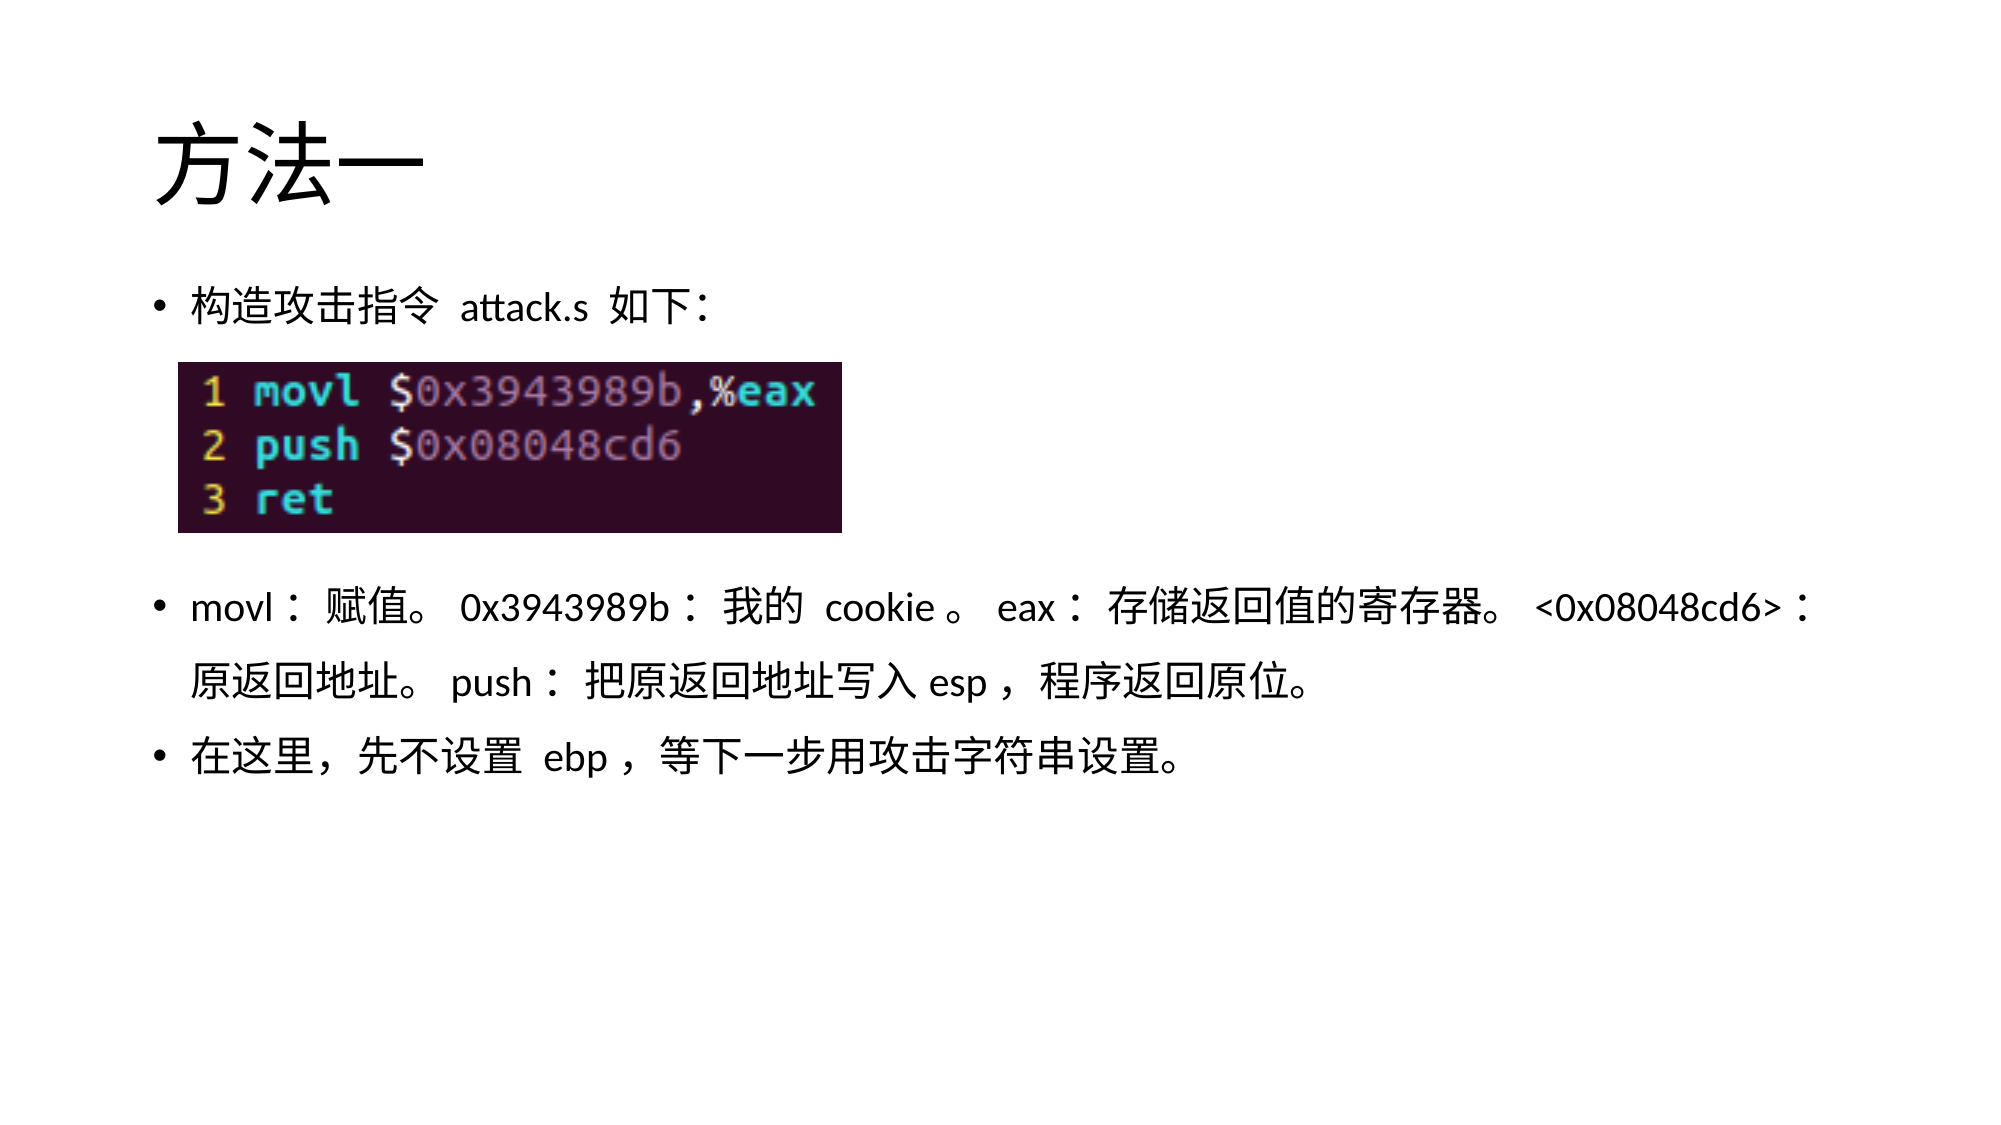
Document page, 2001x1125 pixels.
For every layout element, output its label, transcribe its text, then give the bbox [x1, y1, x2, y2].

title 方法一 [137, 59, 1863, 247]
picture [178, 362, 842, 533]
text_box 构造攻击指令 attack.s 如下： movl：赋值。0x3943989b：我的 cookie。eax：存储返回值的寄存器。<0x08048cd6>：原返回地址。push：把原返回地址写入esp，程序返回原位。 在这里，先不设置 ebp，等下一步用攻击字符串设置。 [137, 247, 1863, 833]
